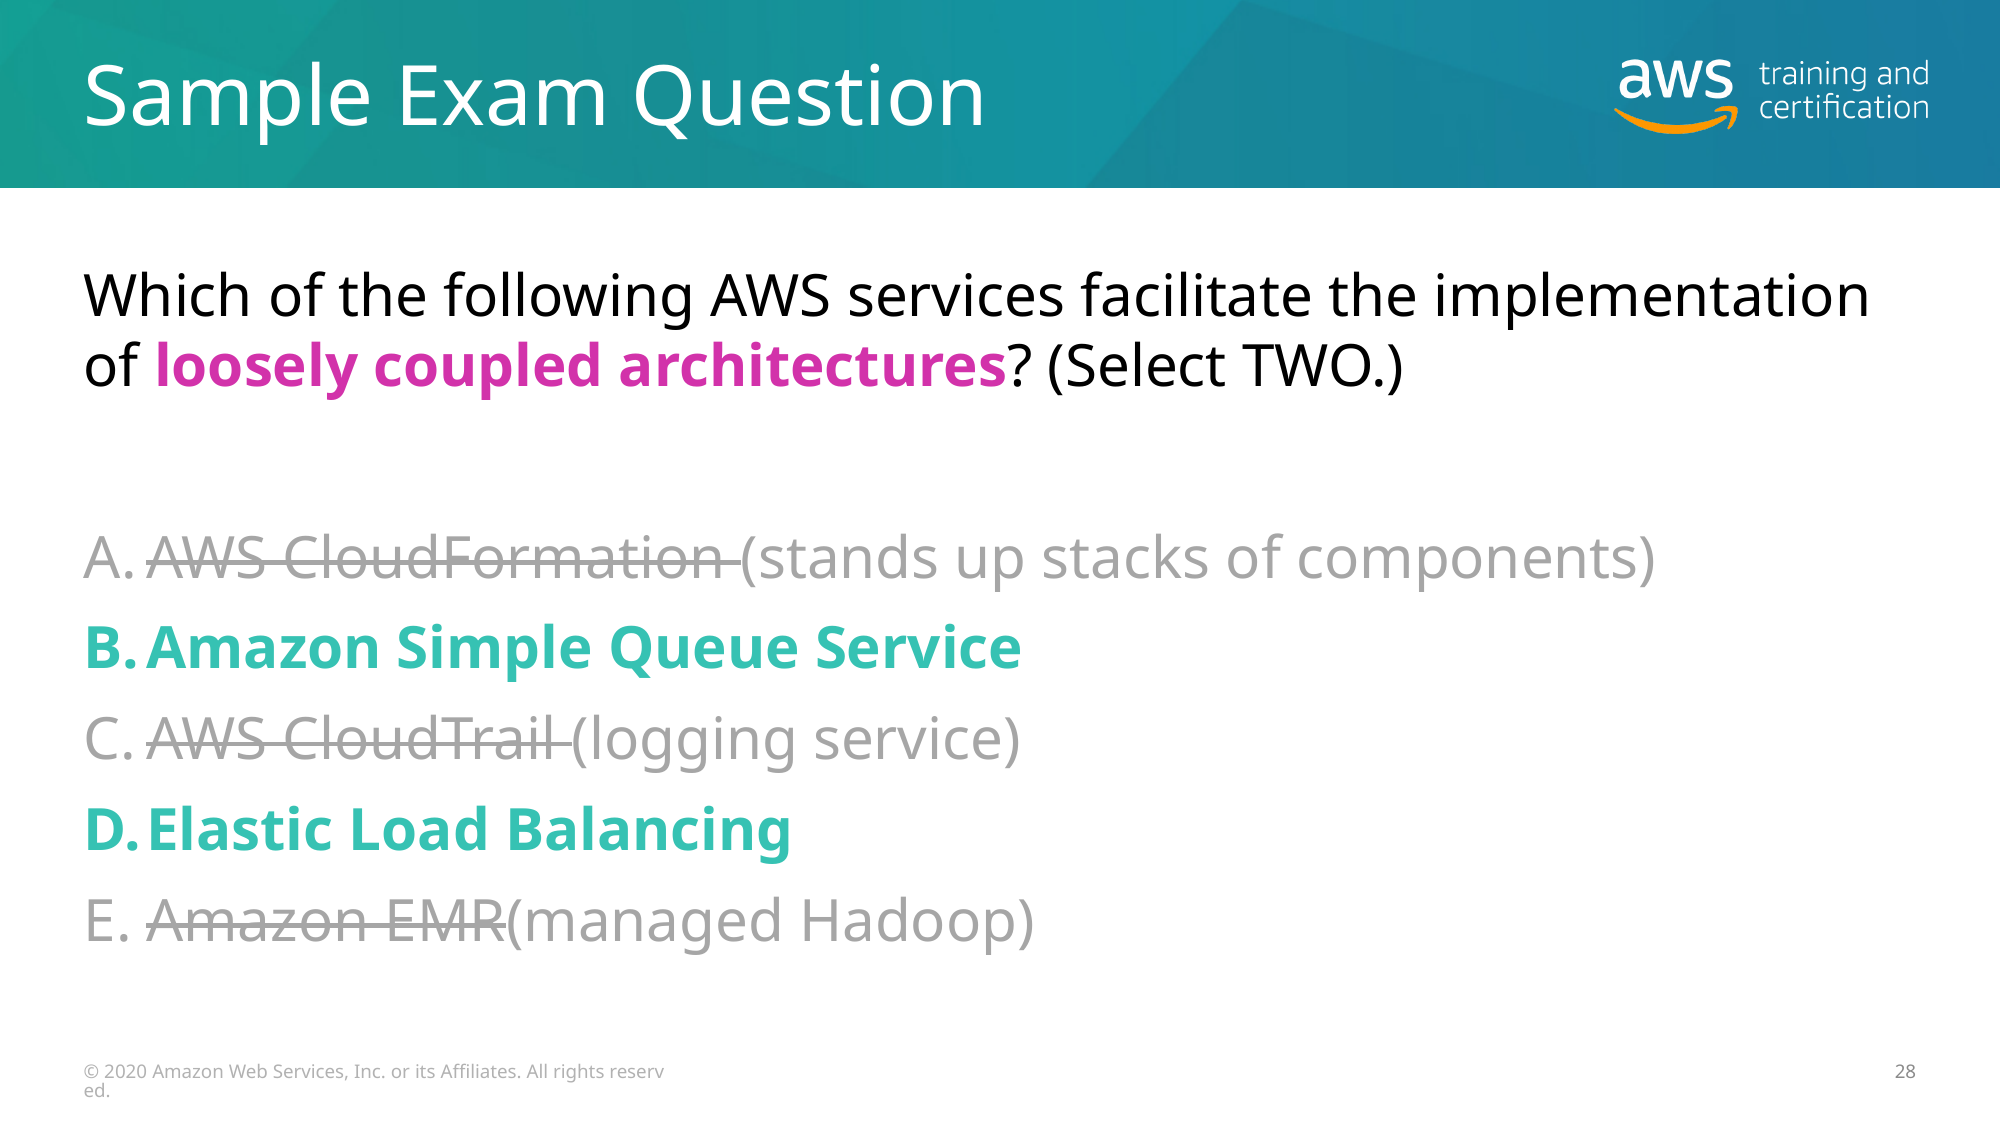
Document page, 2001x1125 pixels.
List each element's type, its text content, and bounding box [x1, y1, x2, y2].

title Sample Exam Question [68, 59, 1551, 138]
slide_number 28 [1481, 1042, 1932, 1103]
picture [0, 0, 2000, 188]
footer © 2020 Amazon Web Services, Inc. or its Affiliates. All rights reserved. [68, 1042, 682, 1103]
list Which of the following AWS services facilitate the implementation of loosely coupled architectures? (Select TWO.) AWS CloudFormation (stands up stacks of components) Amazon Simple Queue Service AWS CloudTrail (logging service) Elastic Load Balancing Amazon EMR(managed Hadoop) [68, 250, 1932, 1014]
